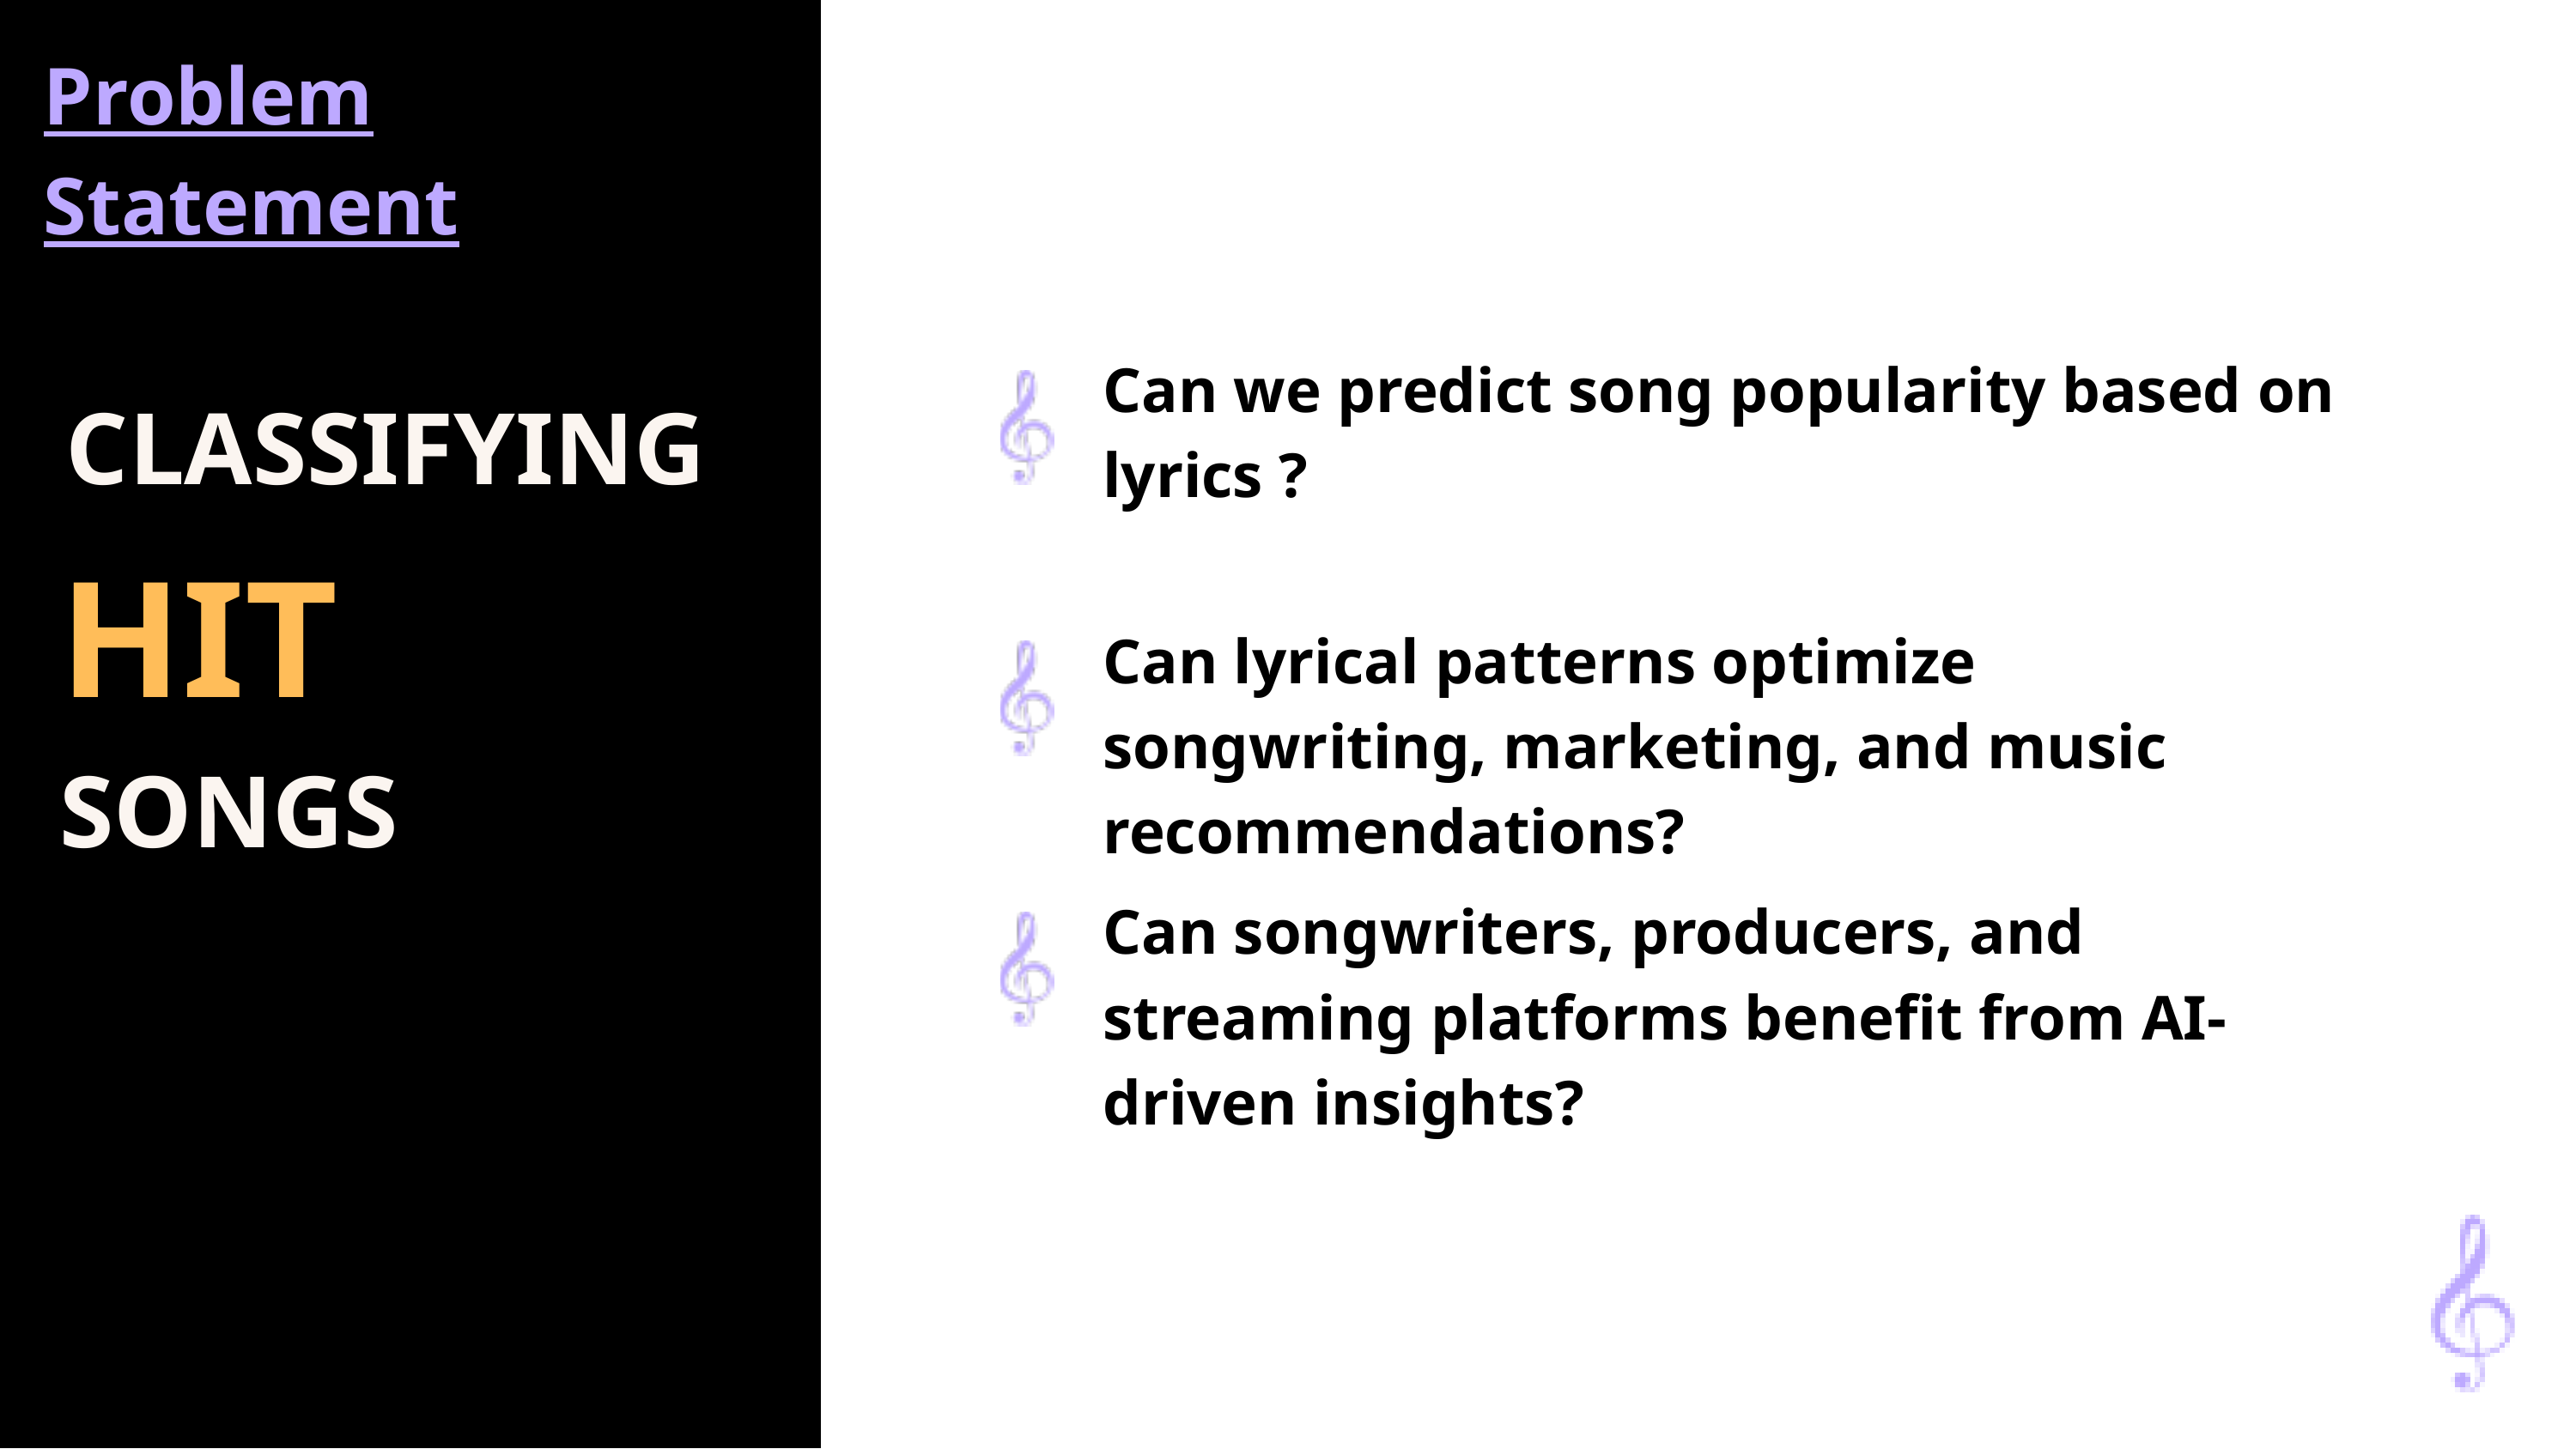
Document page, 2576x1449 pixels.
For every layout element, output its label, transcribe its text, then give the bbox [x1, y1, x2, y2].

text_box [999, 912, 1054, 1027]
text_box Can songwriters, producers, and streaming platforms benefit from AI-driven insights? [1103, 881, 2376, 1137]
text_box Can lyrical patterns optimize songwriting, marketing, and music recommendations? [1103, 610, 2376, 866]
text_box [999, 370, 1054, 485]
text_box Can we predict song popularity based on lyrics ? [1103, 339, 2376, 510]
text_box [2431, 1215, 2515, 1392]
text_box [999, 640, 1054, 756]
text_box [0, 0, 821, 1449]
